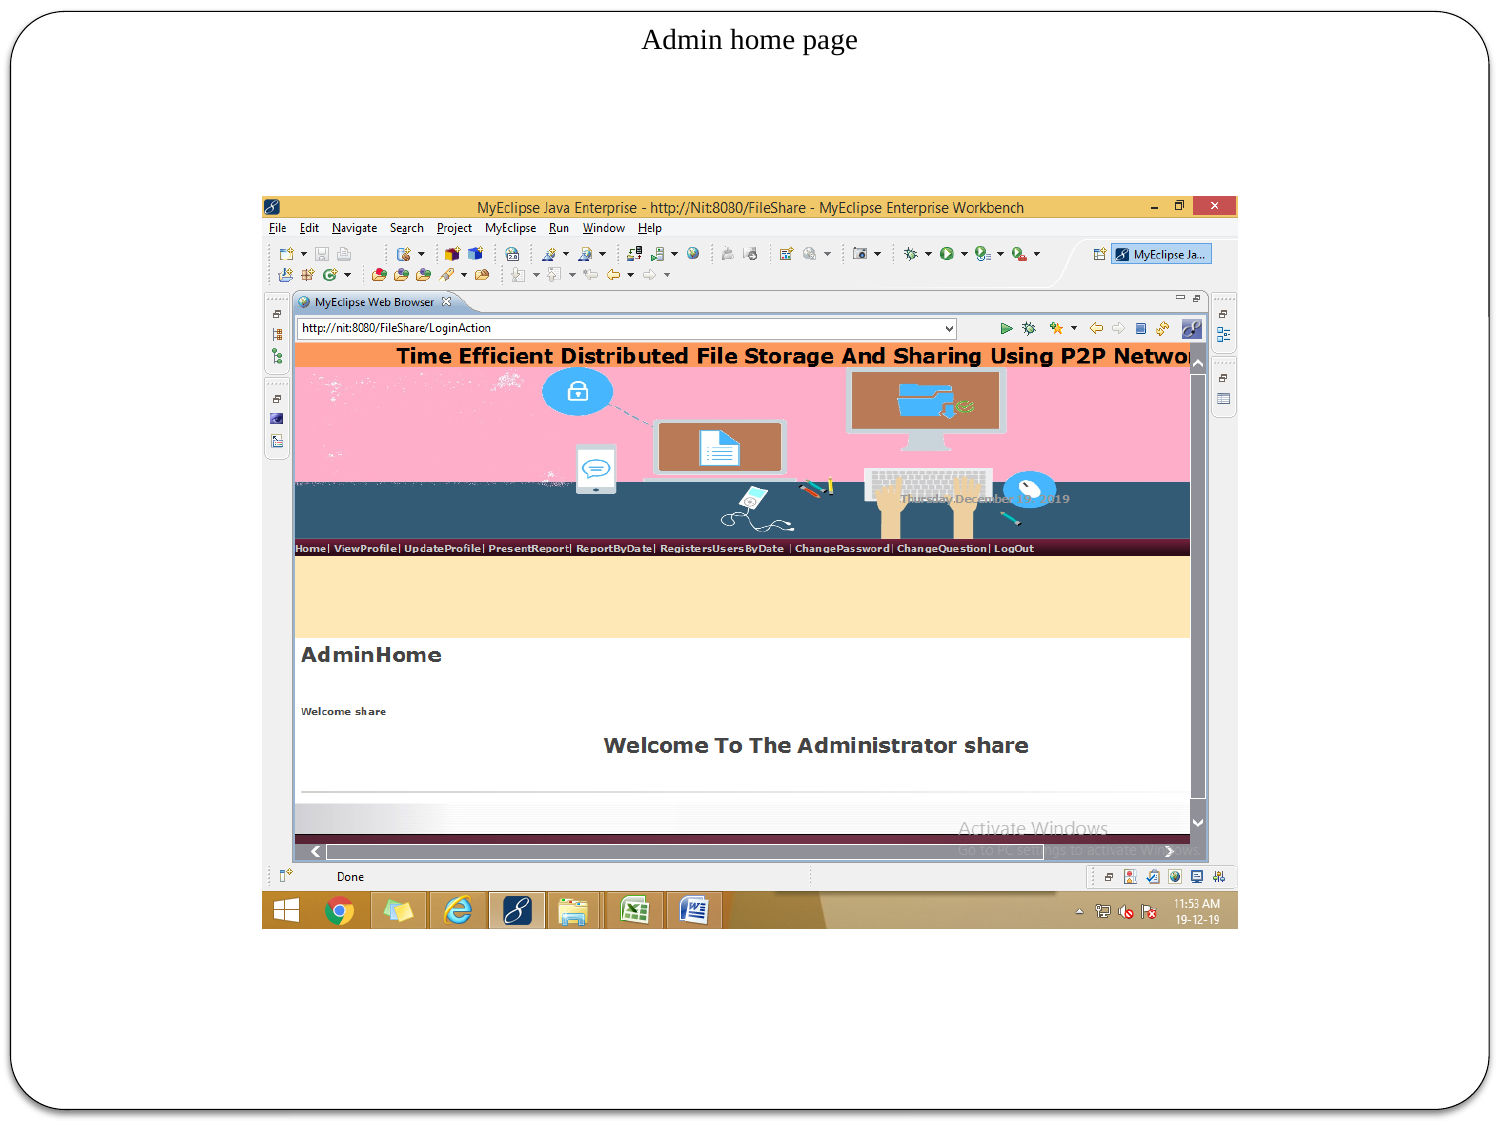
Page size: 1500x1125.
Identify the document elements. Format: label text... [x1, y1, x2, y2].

picture [262, 196, 1238, 929]
text_box Admin home page [626, 12, 874, 63]
